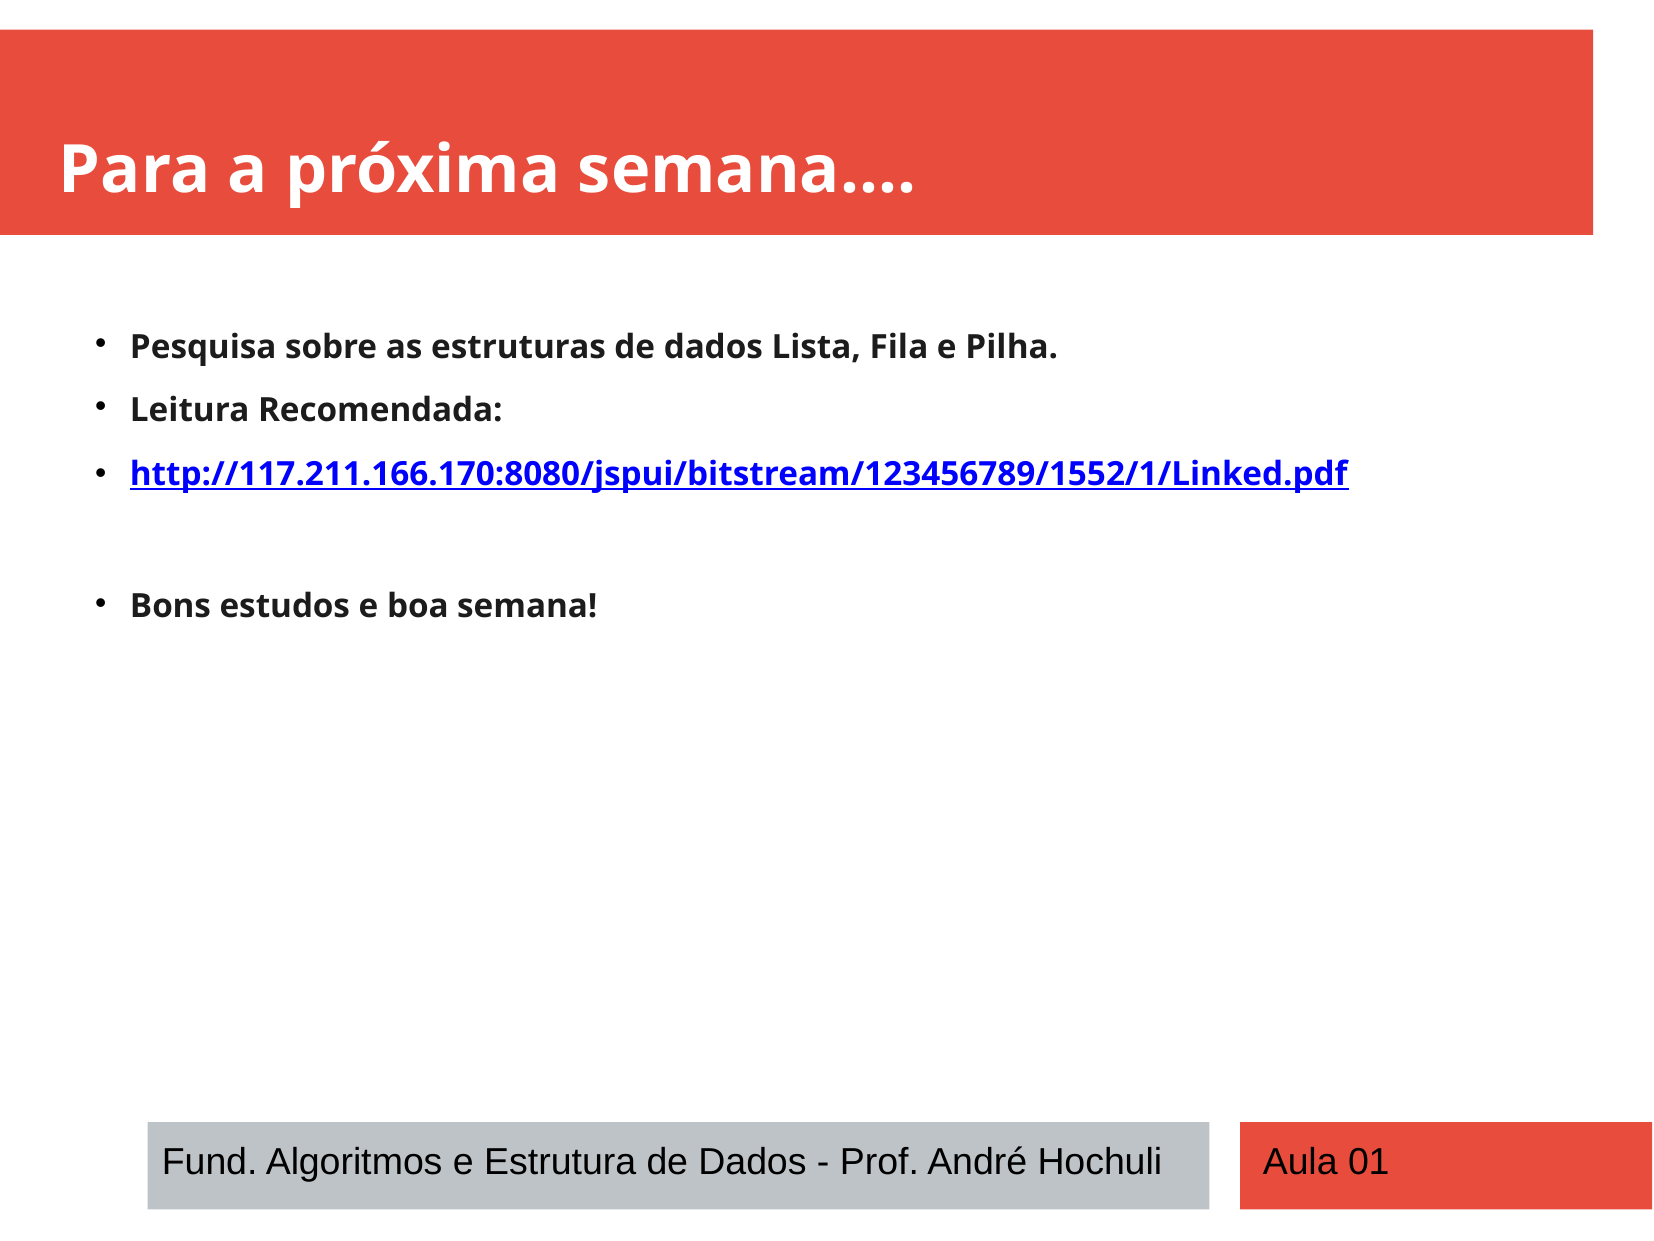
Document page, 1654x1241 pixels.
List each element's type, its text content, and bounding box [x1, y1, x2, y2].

text_box Fund. Algoritmos e Estrutura de Dados - Prof. André Hochuli [147, 1129, 1204, 1189]
text_box Para a próxima semana…. [59, 59, 1594, 206]
text_box Aula 01 [1248, 1129, 1622, 1189]
text_box Pesquisa sobre as estruturas de dados Lista, Fila e Pilha. Leitura Recomendada: http://117.211.166.170:8080/jspui/bitstream/123456789/1552/1/Linked.pdf Bons estudos e boa semana! [59, 324, 1564, 1092]
